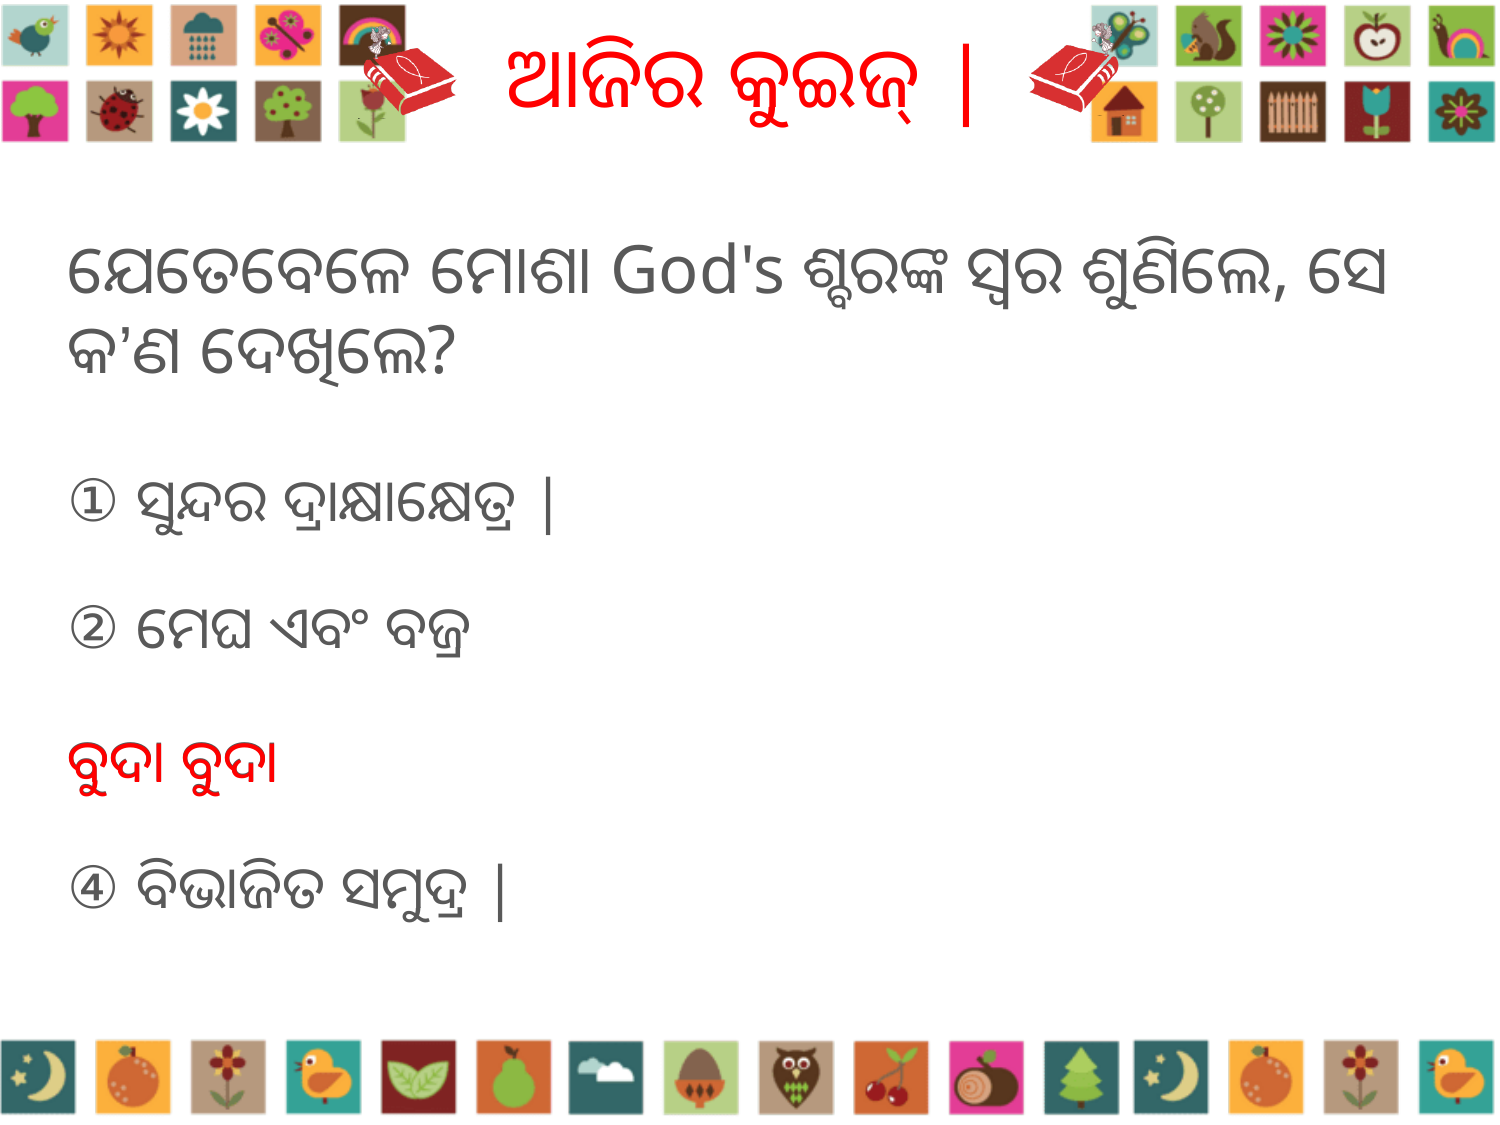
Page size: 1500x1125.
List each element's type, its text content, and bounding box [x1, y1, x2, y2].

picture [996, 3, 1500, 150]
text_box ① ସୁନ୍ଦର ଦ୍ରାକ୍ଷାକ୍ଷେତ୍ର | [53, 456, 1436, 541]
text_box ④ ବିଭାଜିତ ସମୁଦ୍ର | [53, 842, 1483, 928]
picture [0, 3, 489, 150]
text_box ବୁଦା ବୁଦା [53, 716, 1483, 802]
text_box ଯେତେବେଳେ ମୋଶା God's ଶ୍ବରଙ୍କ ସ୍ୱର ଶୁଣିଲେ, ସେ କ’ଣ ଦେଖିଲେ? [53, 219, 1436, 395]
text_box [0, 1028, 1500, 1118]
text_box ଆଜିର କୁଇଜ୍ | [425, 16, 1078, 131]
text_box ② ମେଘ ଏବଂ ବଜ୍ର [53, 582, 1436, 668]
